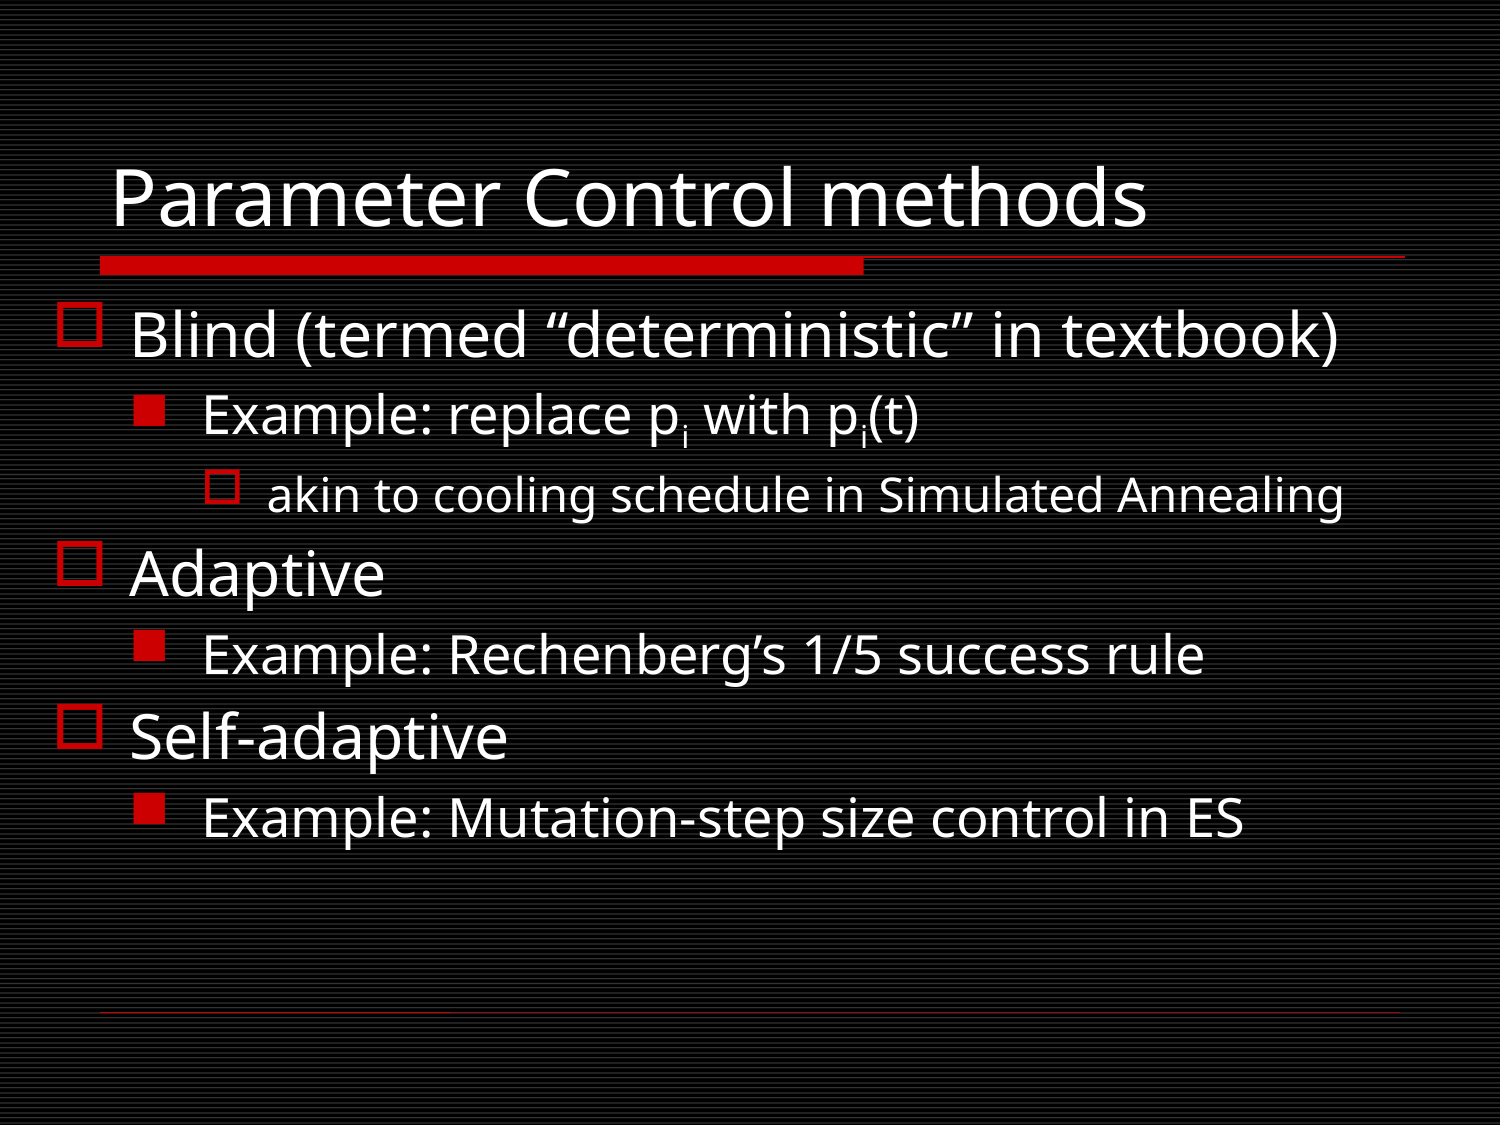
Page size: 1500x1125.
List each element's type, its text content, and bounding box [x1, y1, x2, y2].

list Blind (termed “deterministic” in textbook) Example: replace pi with pi(t) akin to cooling schedule in Simulated Annealing Adaptive Example: Rechenberg’s 1/5 success rule Self-adaptive Example: Mutation-step size control in ES [37, 287, 1475, 988]
title Parameter Control methods [94, 50, 1407, 250]
picture [0, 0, 1500, 1125]
